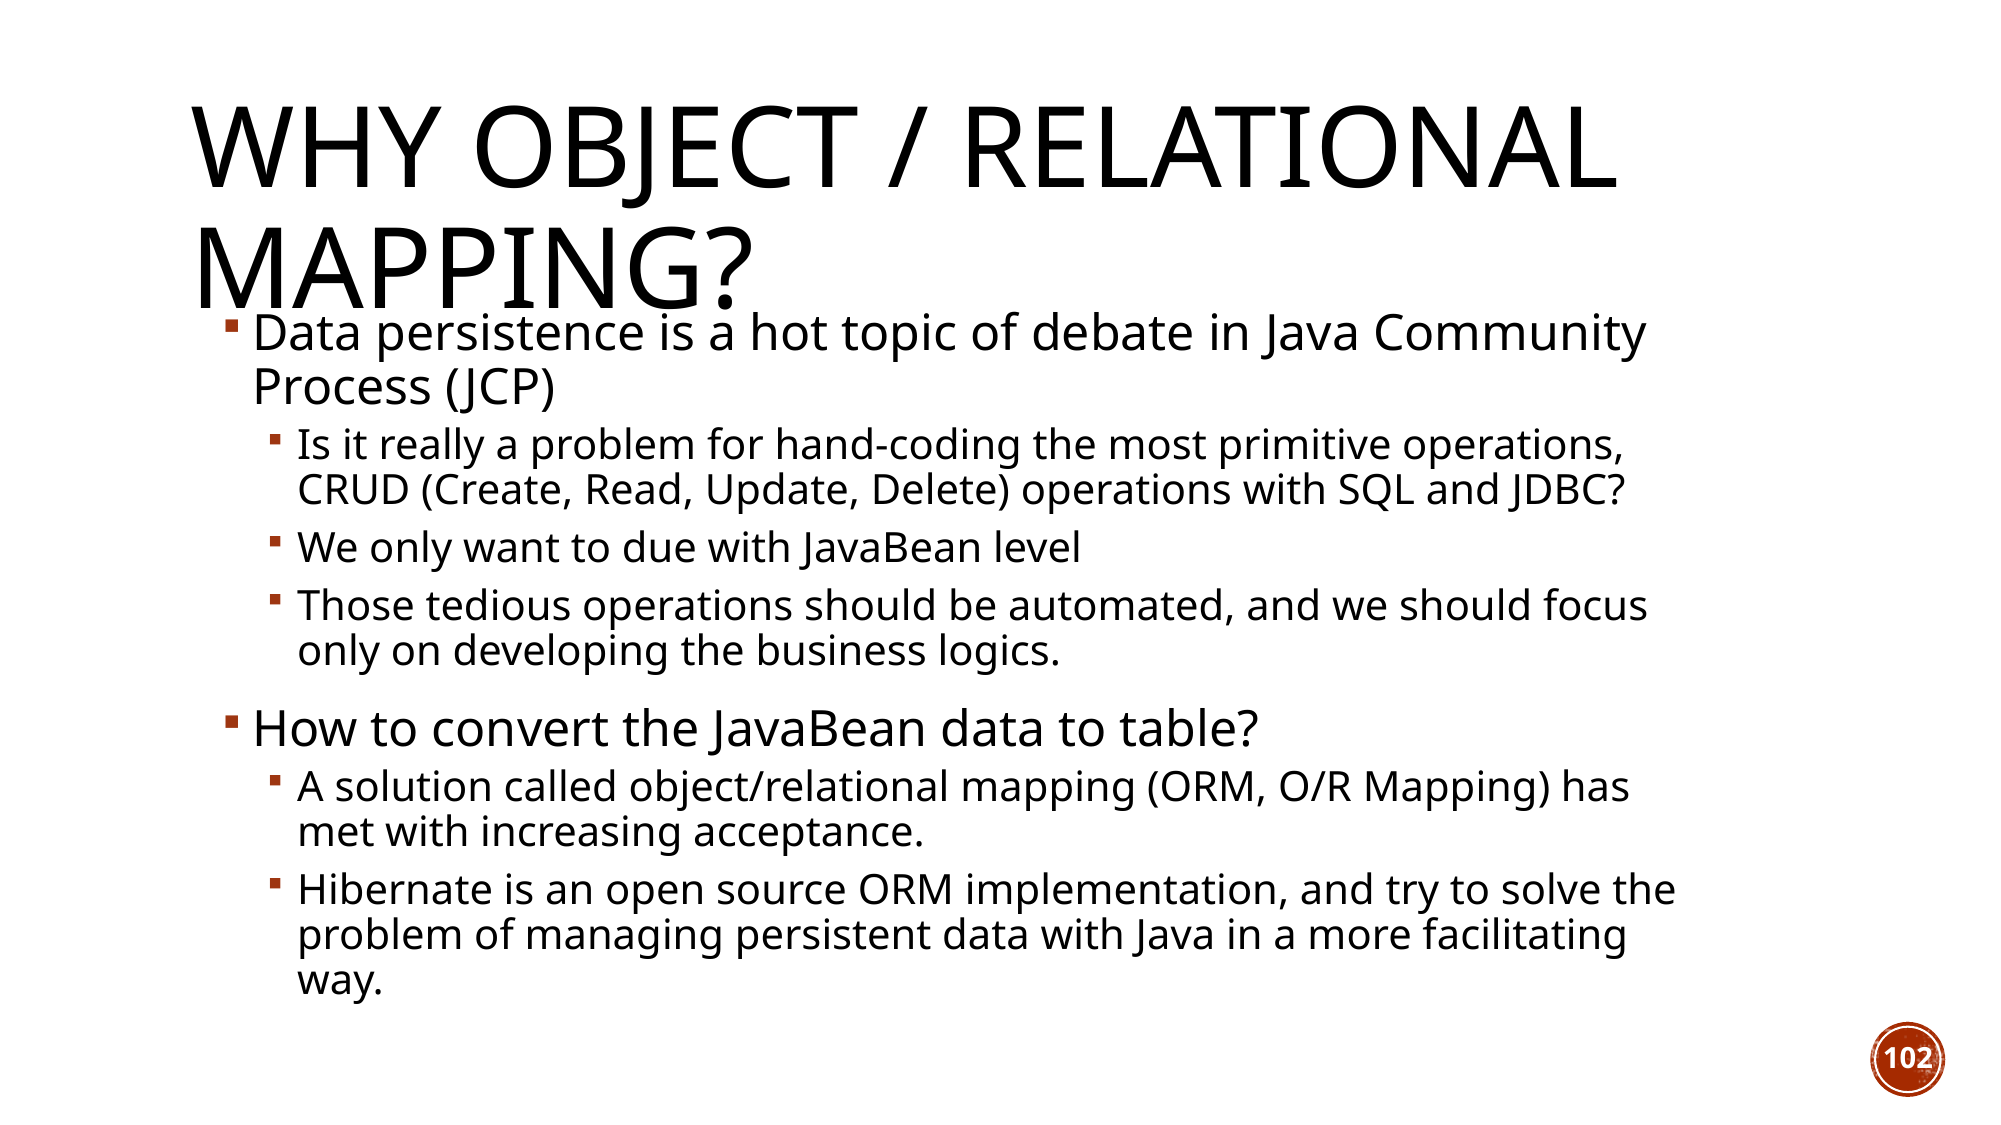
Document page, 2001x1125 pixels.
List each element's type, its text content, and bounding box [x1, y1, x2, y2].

list Data persistence is a hot topic of debate in Java Community Process (JCP) Is it really a problem for hand-coding the most primitive operations, CRUD (Create, Read, Update, Delete) operations with SQL and JDBC? We only want to due with JavaBean level Those tedious operations should be automated, and we should focus only on developing the business logics. How to convert the JavaBean data to table? A solution called object/relational mapping (ORM, O/R Mapping) has met with increasing acceptance. Hibernate is an open source ORM implementation, and try to solve the problem of managing persistent data with Java in a more facilitating way. [206, 299, 1716, 1014]
slide_number 102 [1855, 1028, 1961, 1089]
title Why Object / Relational Mapping? [175, 79, 1826, 344]
